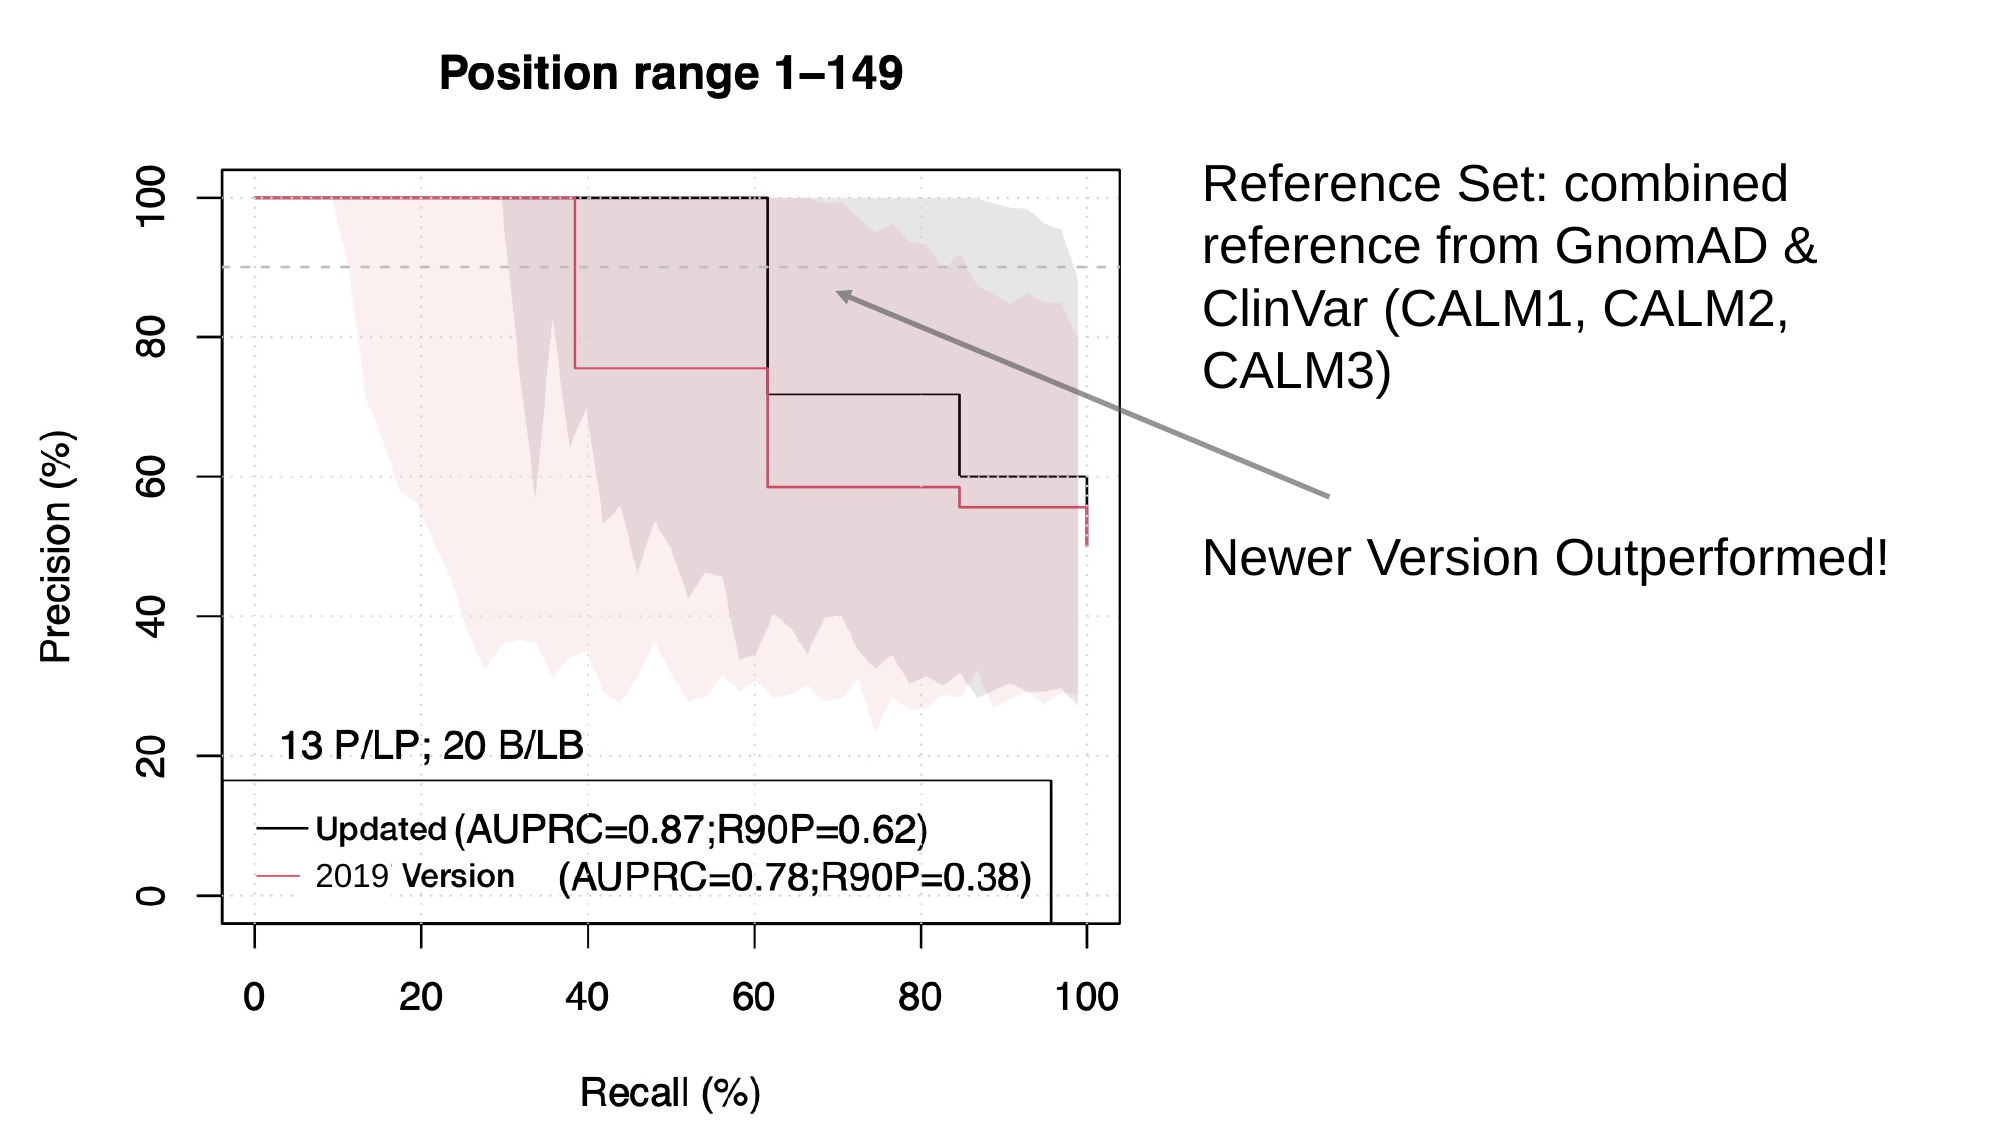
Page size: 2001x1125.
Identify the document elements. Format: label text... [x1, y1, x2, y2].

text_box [835, 291, 1330, 497]
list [29, 0, 1188, 1125]
text_box Reference Set: combined reference from GnomAD & ClinVar (CALM1, CALM2, CALM3) Newer Version Outperformed! [1188, 141, 1971, 594]
